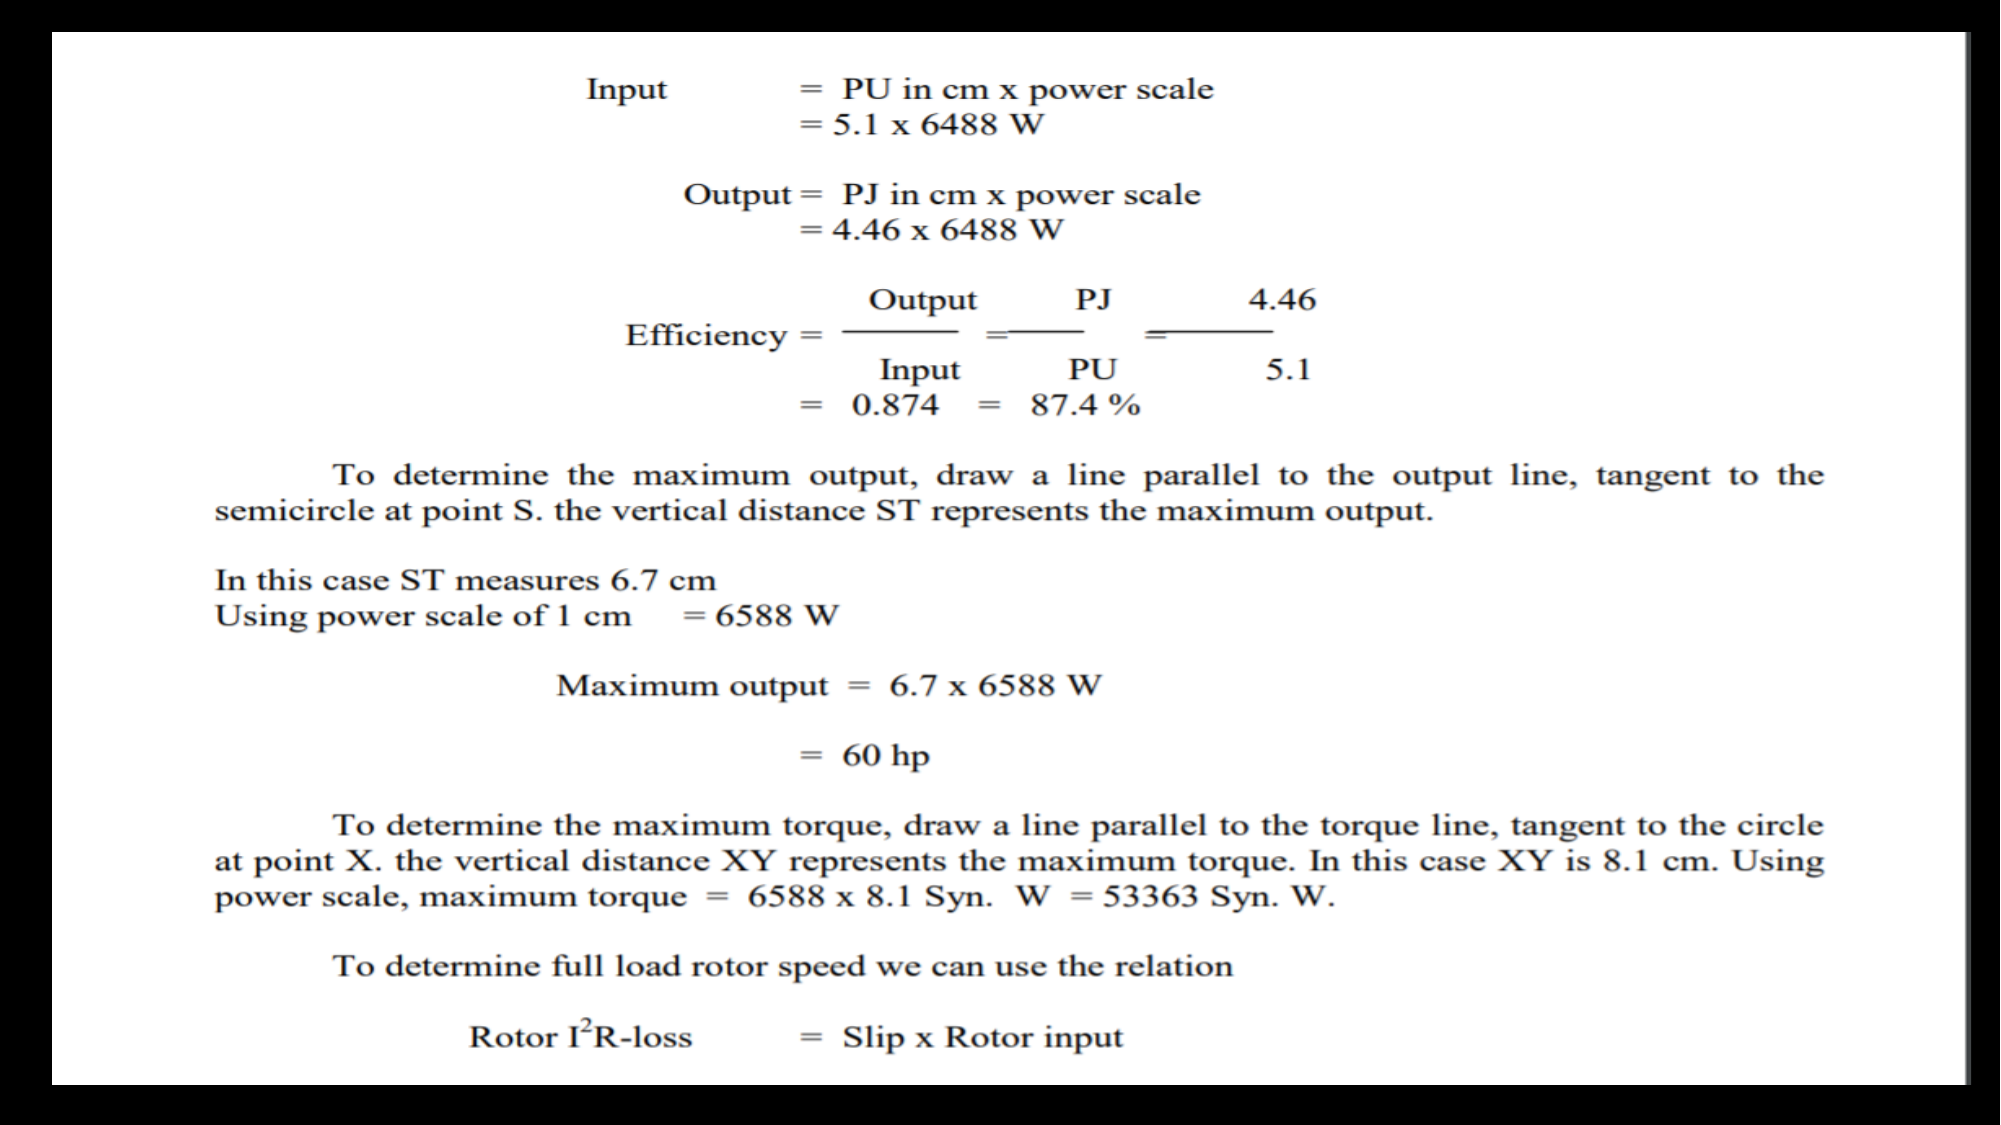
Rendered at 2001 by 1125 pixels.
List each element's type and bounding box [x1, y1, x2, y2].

picture [52, 32, 1972, 1085]
